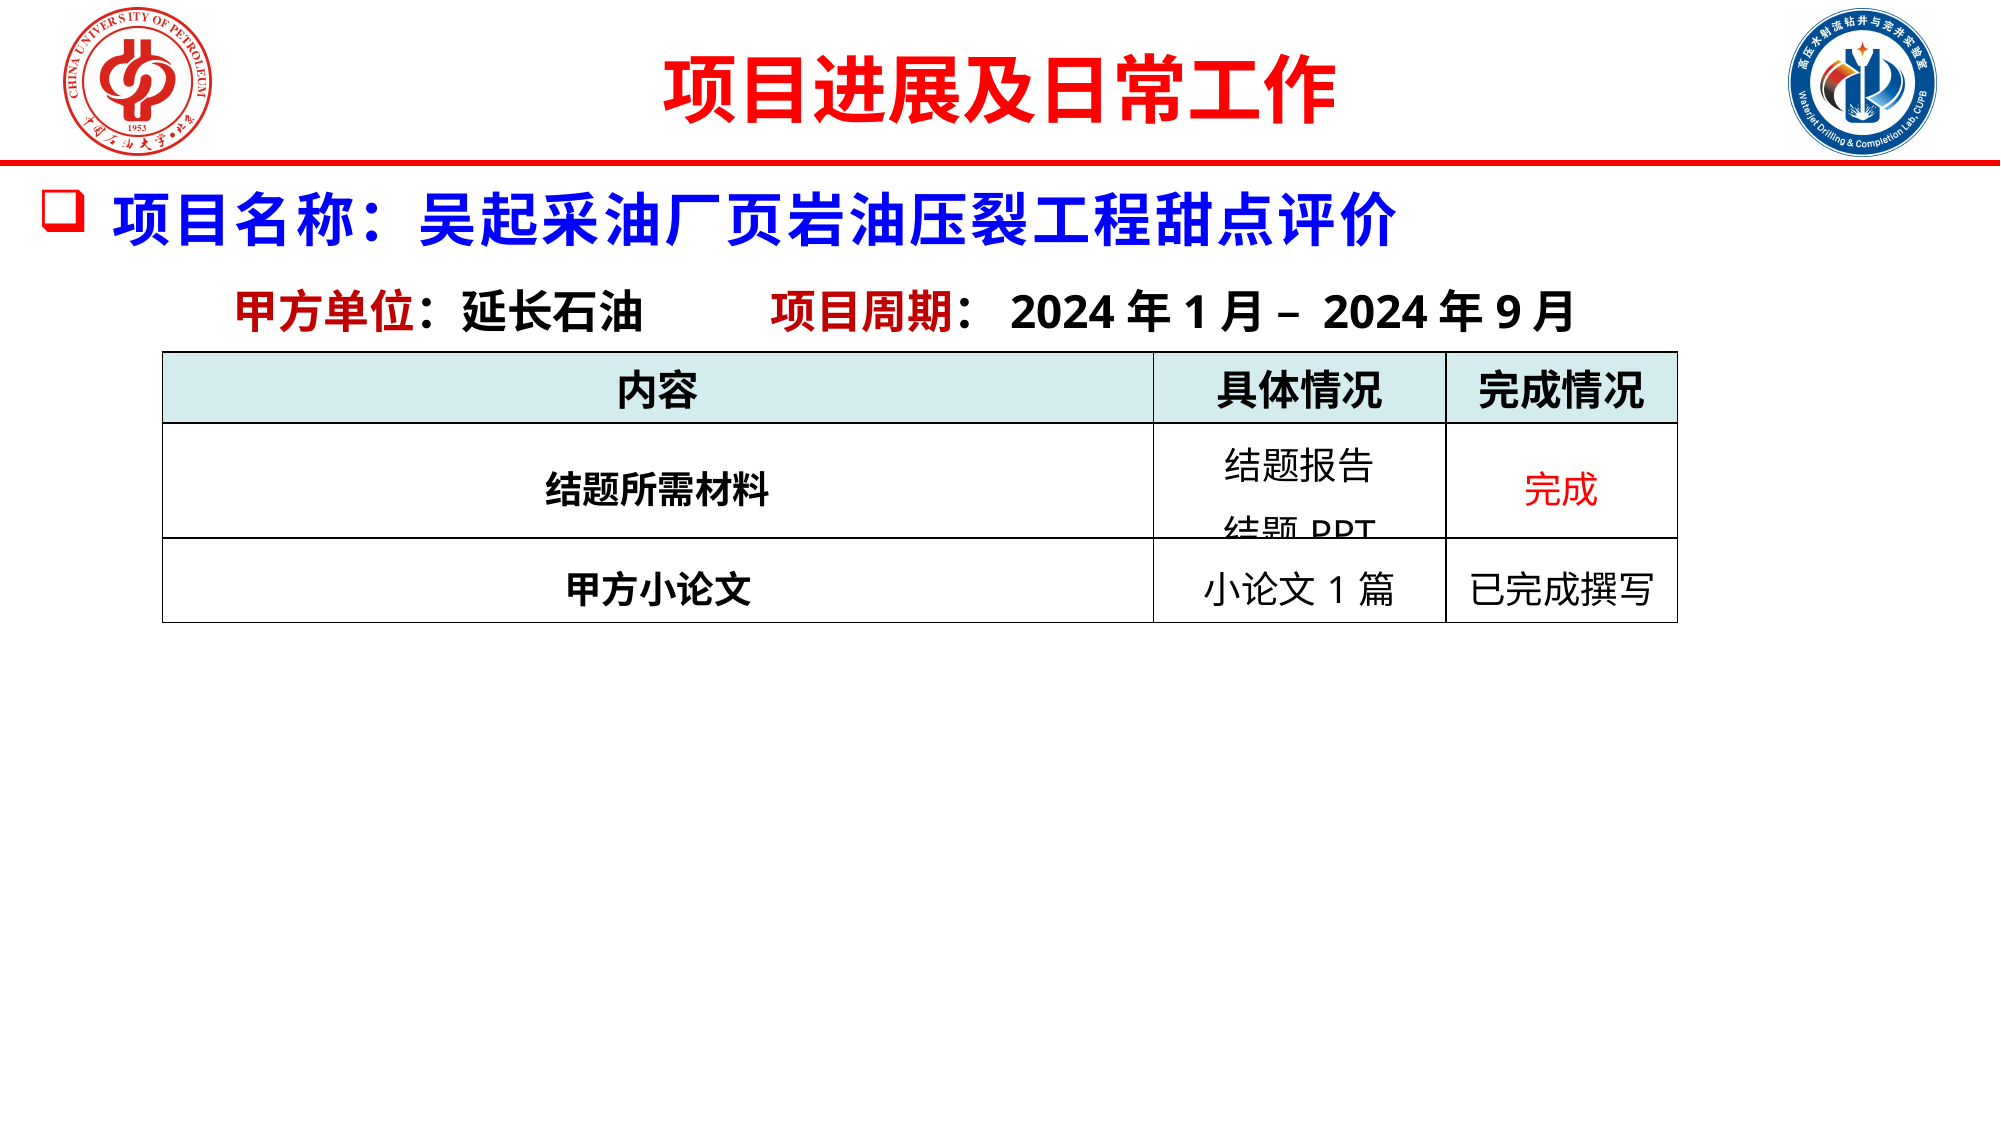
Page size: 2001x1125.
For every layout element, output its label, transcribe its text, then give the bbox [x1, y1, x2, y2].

table_cell 完成 [1447, 424, 1677, 537]
table_cell 小论文1篇 [1154, 539, 1445, 622]
text_box 项目名称：吴起采油厂页岩油压裂工程甜点评价 [22, 175, 1953, 331]
table_header 内容 [163, 353, 1153, 422]
picture [1788, 8, 1937, 157]
table_cell 结题所需材料 [163, 424, 1153, 537]
table_header 具体情况 [1154, 353, 1445, 422]
picture [63, 7, 212, 156]
table_cell 已完成撰写 [1447, 539, 1677, 622]
table_cell 结题报告 结题PPT [1154, 424, 1445, 537]
table_cell 甲方小论文 [163, 539, 1153, 622]
text_box 甲方单位：延长石油 项目周期：2024年1月 – 2024年9月 [143, 261, 1909, 346]
table_header 完成情况 [1447, 353, 1677, 422]
text_box 项目进展及日常工作 [406, 28, 1594, 146]
